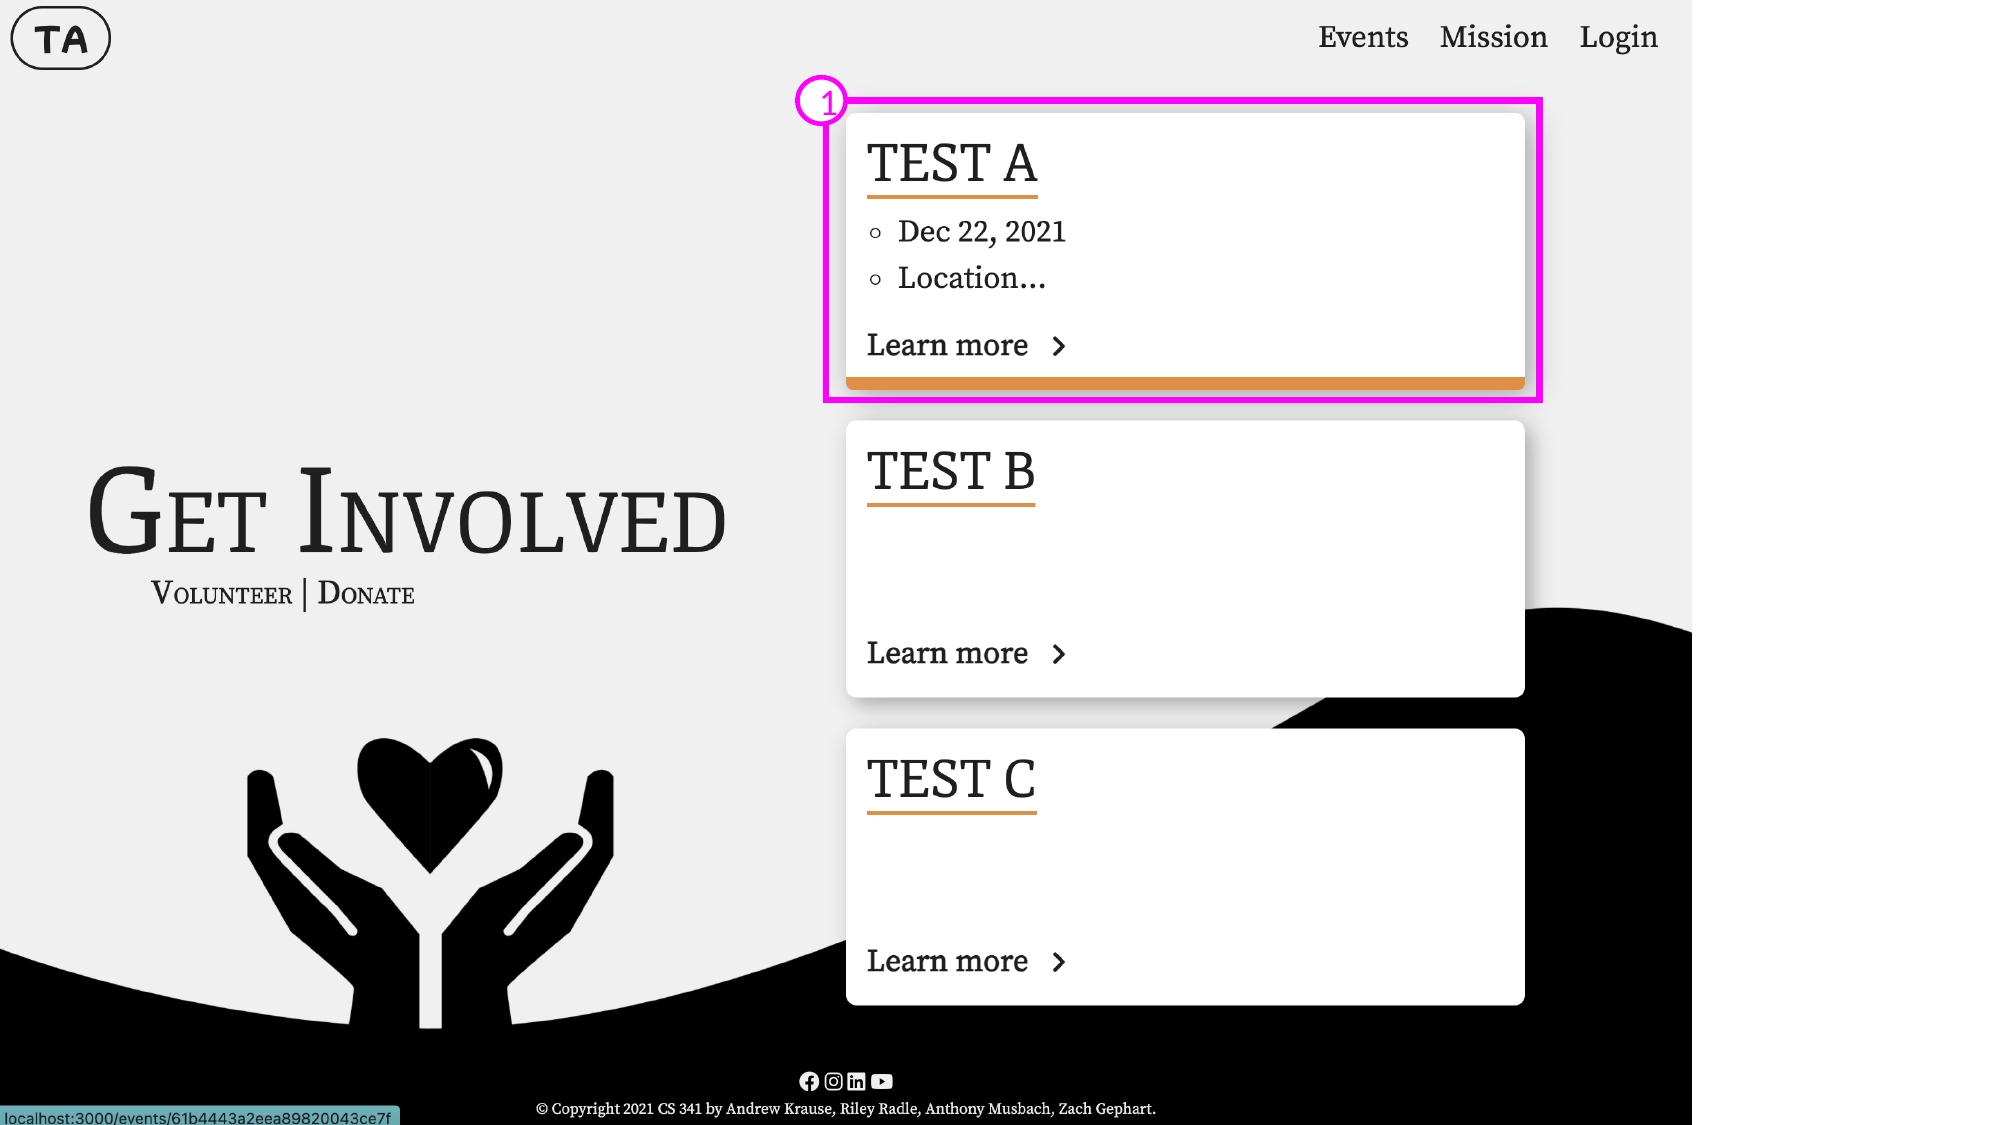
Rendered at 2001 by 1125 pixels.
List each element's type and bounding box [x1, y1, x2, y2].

picture [0, 0, 1692, 1125]
